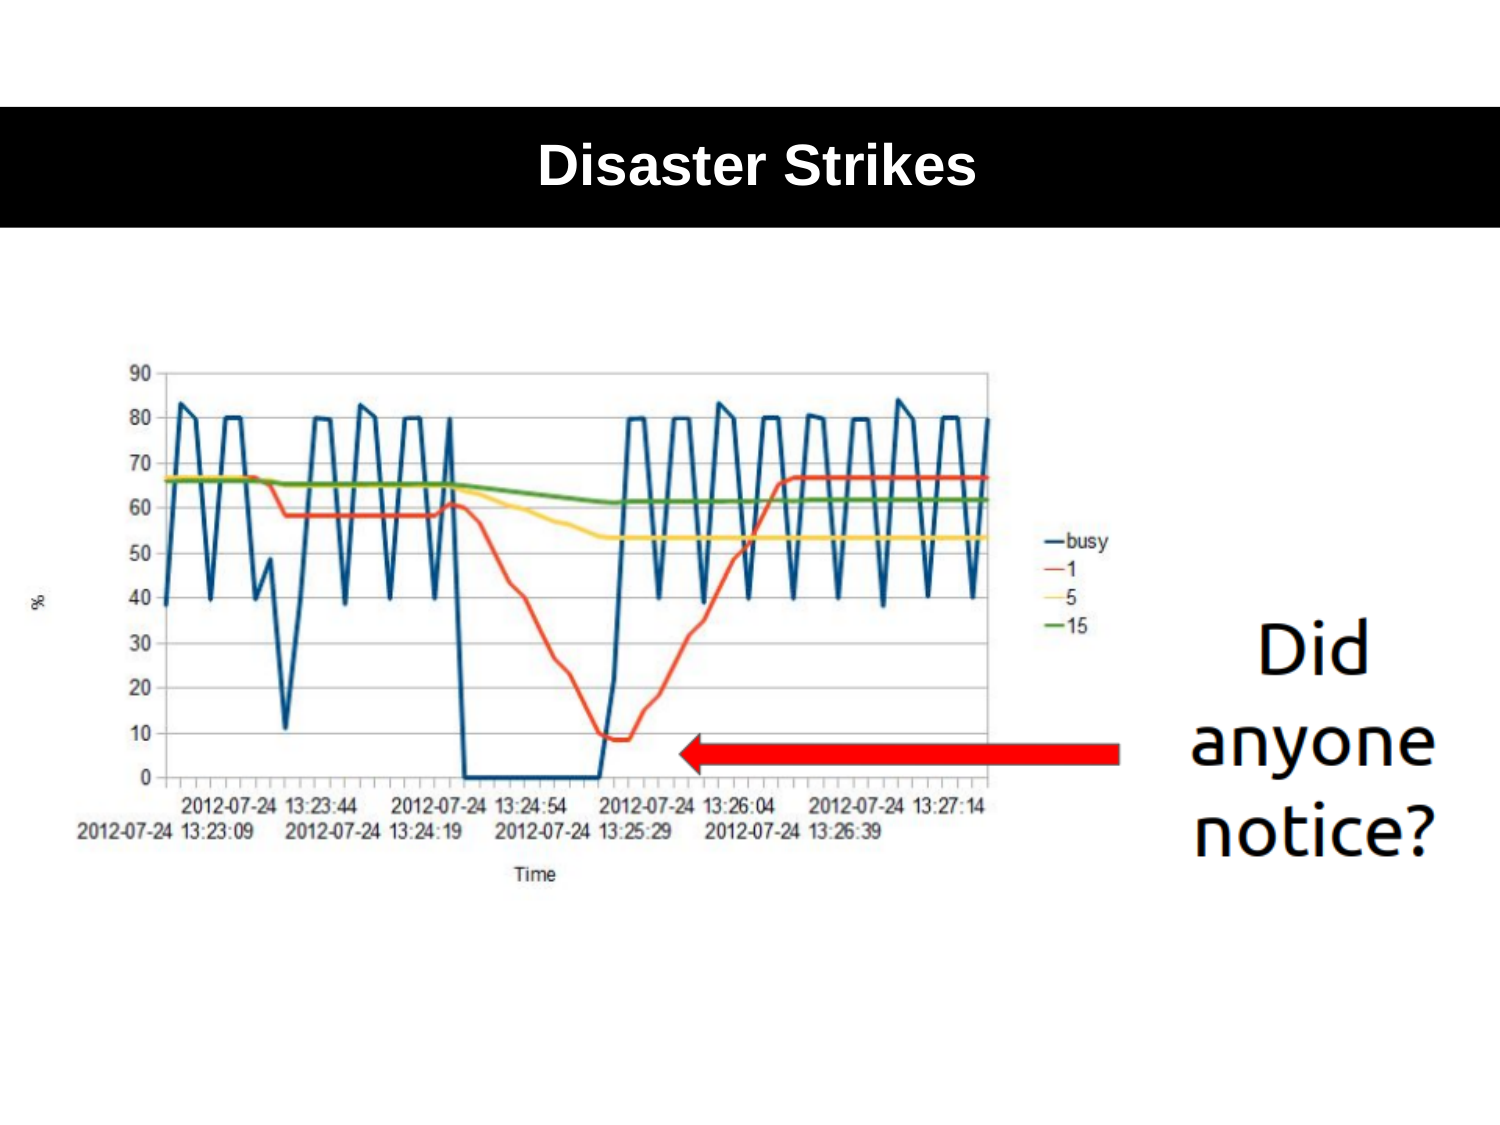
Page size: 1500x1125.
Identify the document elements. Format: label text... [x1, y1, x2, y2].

title Disaster Strikes [68, 105, 1448, 228]
picture [15, 335, 1484, 964]
text_box [0, 105, 1500, 230]
